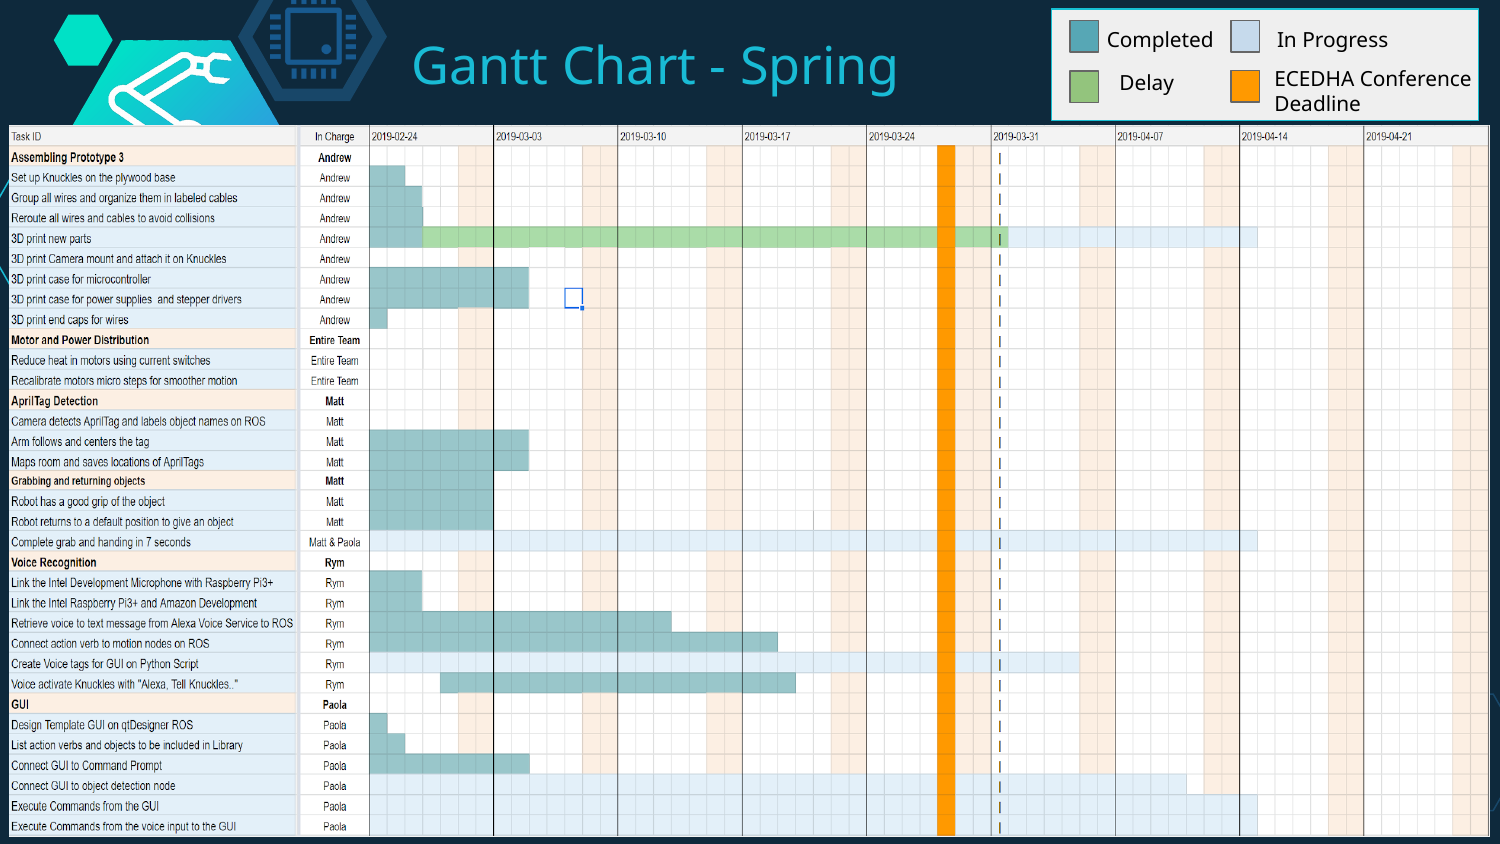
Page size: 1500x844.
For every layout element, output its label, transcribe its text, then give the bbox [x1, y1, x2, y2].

picture [8, 44, 1490, 837]
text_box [1051, 8, 1500, 177]
title Gantt Chart - Spring [108, 4, 1204, 110]
picture [272, 0, 353, 4]
